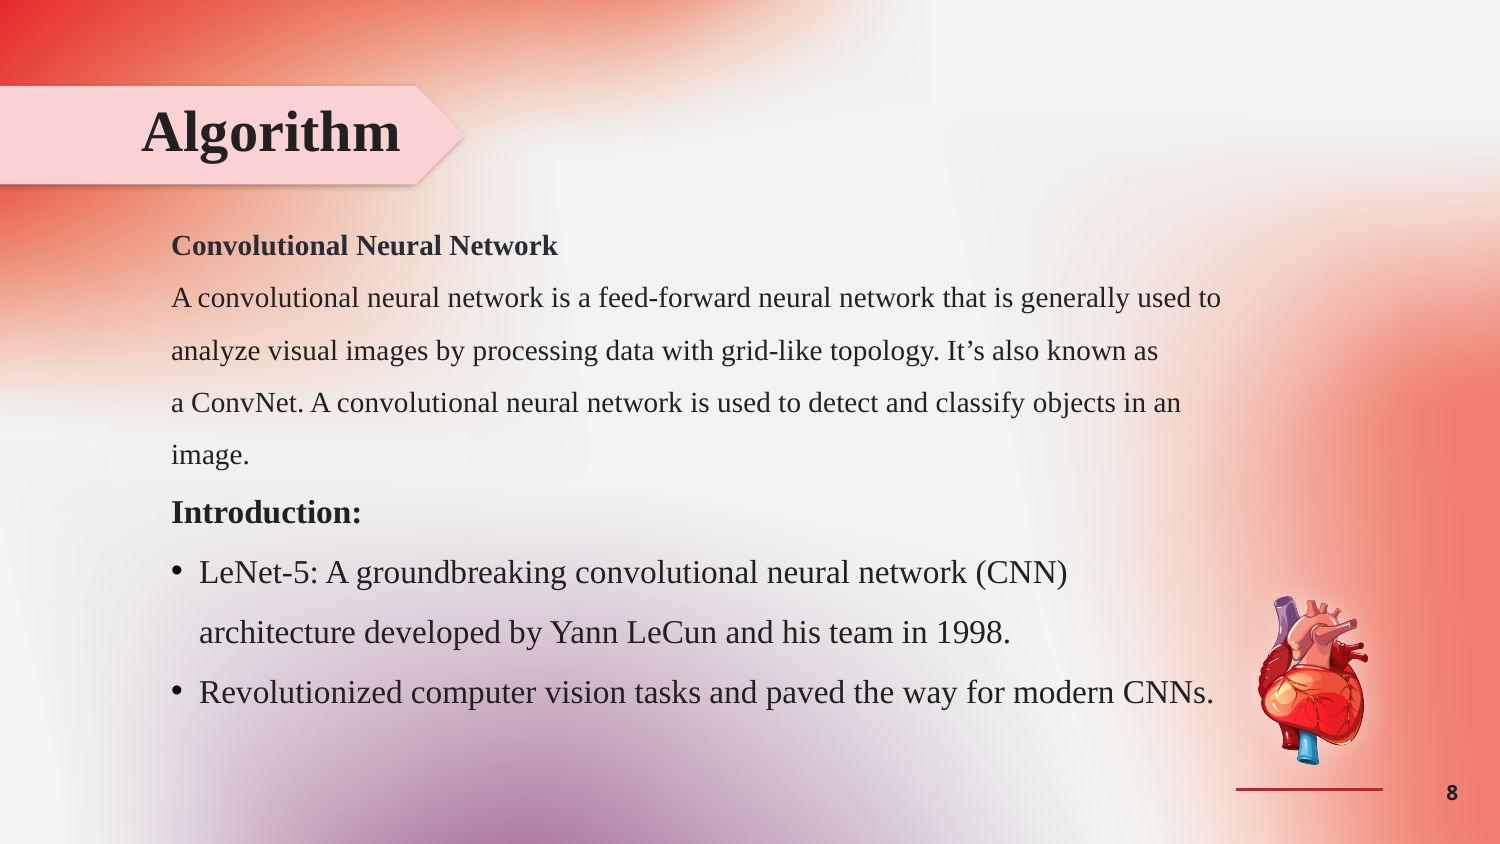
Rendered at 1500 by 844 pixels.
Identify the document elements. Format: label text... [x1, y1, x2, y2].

slide_number 11 [1264, 588, 1361, 594]
picture [0, 0, 1500, 844]
text_box Convolutional Neural Network A convolutional neural network is a feed-forward neural network that is generally used to analyze visual images by processing data with grid-like topology. It’s also known as a ConvNet. A convolutional neural network is used to detect and classify objects in an image. Introduction: LeNet-5: A groundbreaking convolutional neural network (CNN) architecture developed by Yann LeCun and his team in 1998. Revolutionized computer vision tasks and paved the way for modern CNNs. [156, 201, 1247, 718]
slide_number 8 [1383, 764, 1473, 816]
text_box Algorithm [0, 85, 465, 185]
